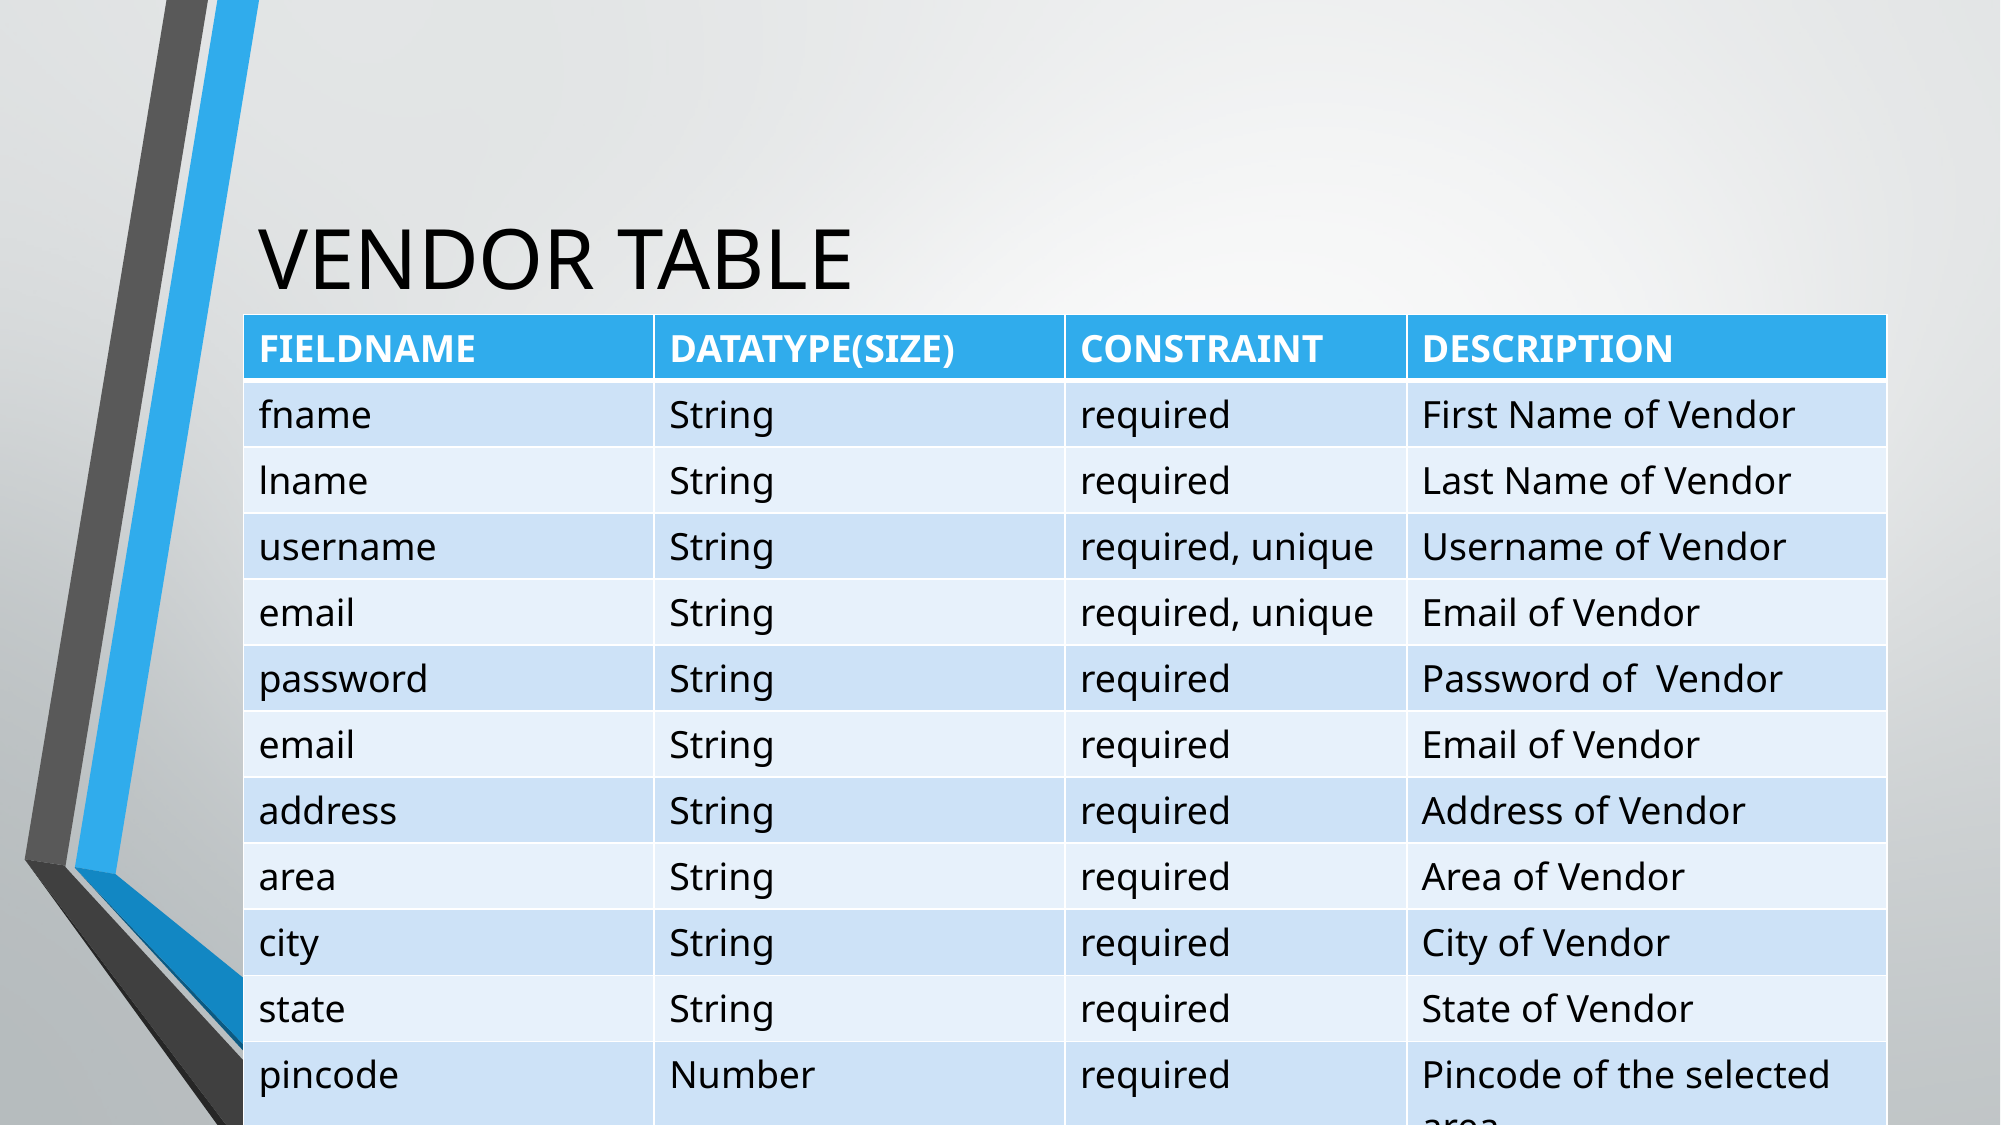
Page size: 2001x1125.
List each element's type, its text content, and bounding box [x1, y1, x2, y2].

table_cell required [1066, 910, 1406, 975]
table_cell pincode [244, 1042, 653, 1125]
table_cell String [655, 910, 1064, 975]
table_cell Username of Vendor [1408, 514, 1886, 578]
table_cell area [244, 844, 653, 908]
table_cell required [1066, 448, 1406, 512]
table_header CONSTRAINT [1066, 315, 1406, 378]
table_cell required [1066, 844, 1406, 908]
table_cell required [1066, 712, 1406, 776]
table_header DATATYPE(SIZE) [655, 315, 1064, 378]
table_header FIELDNAME [244, 315, 653, 378]
table_cell Number [655, 1042, 1064, 1125]
table_cell required [1066, 1042, 1406, 1125]
table_cell required [1066, 383, 1406, 446]
table_cell required [1066, 778, 1406, 842]
table_cell Last Name of Vendor [1408, 448, 1886, 512]
table_cell required, unique [1066, 514, 1406, 578]
table_cell username [244, 514, 653, 578]
table_cell required [1066, 646, 1406, 710]
table_cell lname [244, 448, 653, 512]
table_cell email [244, 712, 653, 776]
table_cell String [655, 778, 1064, 842]
table_cell String [655, 514, 1064, 578]
table_cell required [1066, 976, 1406, 1041]
table_cell city [244, 910, 653, 975]
table_cell required, unique [1066, 580, 1406, 644]
table_cell Address of Vendor [1408, 778, 1886, 842]
table_cell String [655, 646, 1064, 710]
title VENDOR TABLE [243, 112, 1887, 314]
table_cell Area of Vendor [1408, 844, 1886, 908]
table_cell Pincode of the selected area [1408, 1042, 1886, 1125]
table_cell First Name of Vendor [1408, 383, 1886, 446]
table_cell state [244, 976, 653, 1041]
table_cell City of Vendor [1408, 910, 1886, 975]
table_cell String [655, 976, 1064, 1041]
table_cell String [655, 844, 1064, 908]
table_cell Email of Vendor [1408, 712, 1886, 776]
table_cell String [655, 580, 1064, 644]
table_cell String [655, 383, 1064, 446]
table_cell String [655, 712, 1064, 776]
table_cell State of Vendor [1408, 976, 1886, 1041]
table_cell fname [244, 383, 653, 446]
table_cell password [244, 646, 653, 710]
table_cell String [655, 448, 1064, 512]
table_cell Email of Vendor [1408, 580, 1886, 644]
table_cell email [244, 580, 653, 644]
table_cell address [244, 778, 653, 842]
table_cell Password of Vendor [1408, 646, 1886, 710]
table_header DESCRIPTION [1408, 315, 1886, 378]
